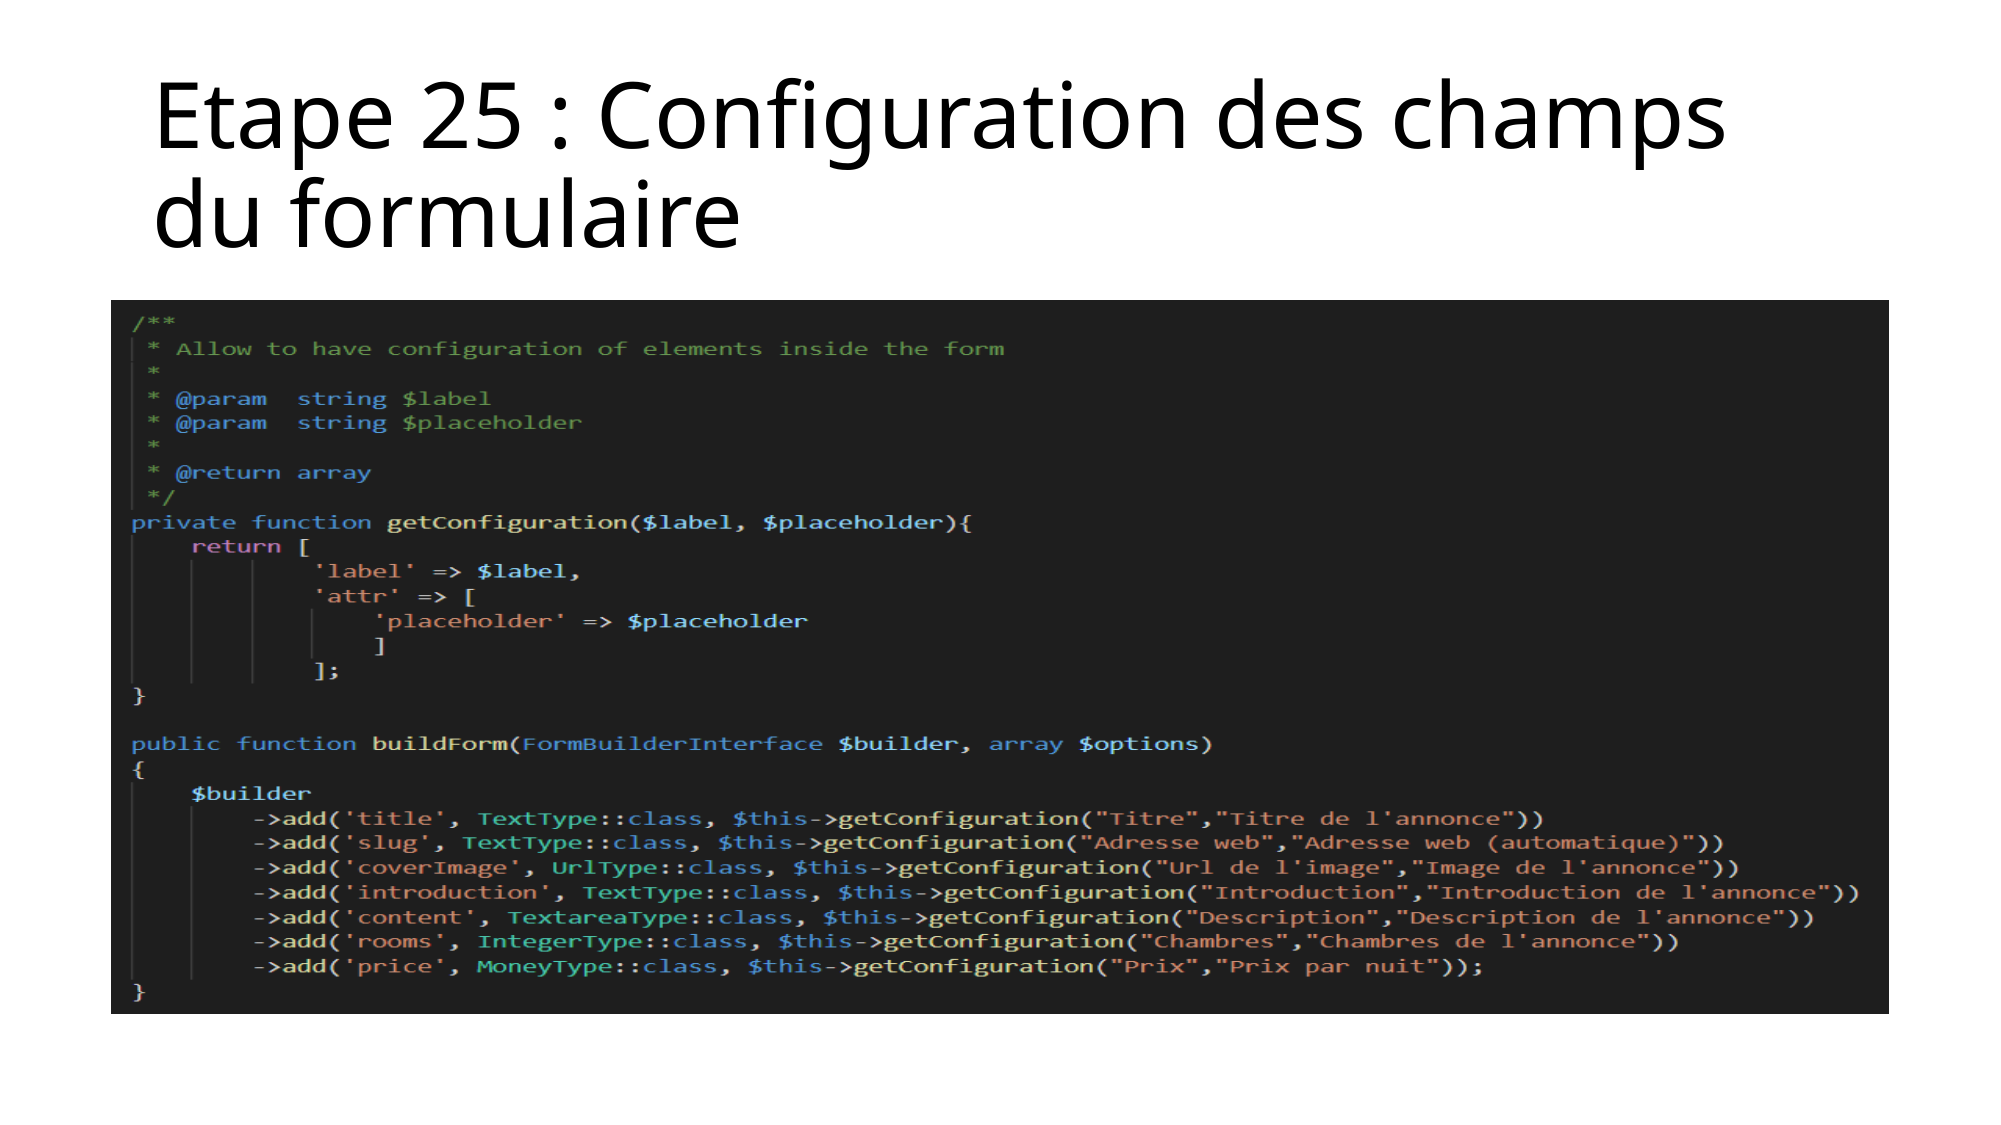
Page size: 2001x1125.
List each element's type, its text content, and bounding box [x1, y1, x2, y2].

title Etape 25 : Configuration des champs du formulaire [137, 59, 1863, 278]
picture [111, 300, 1889, 1014]
